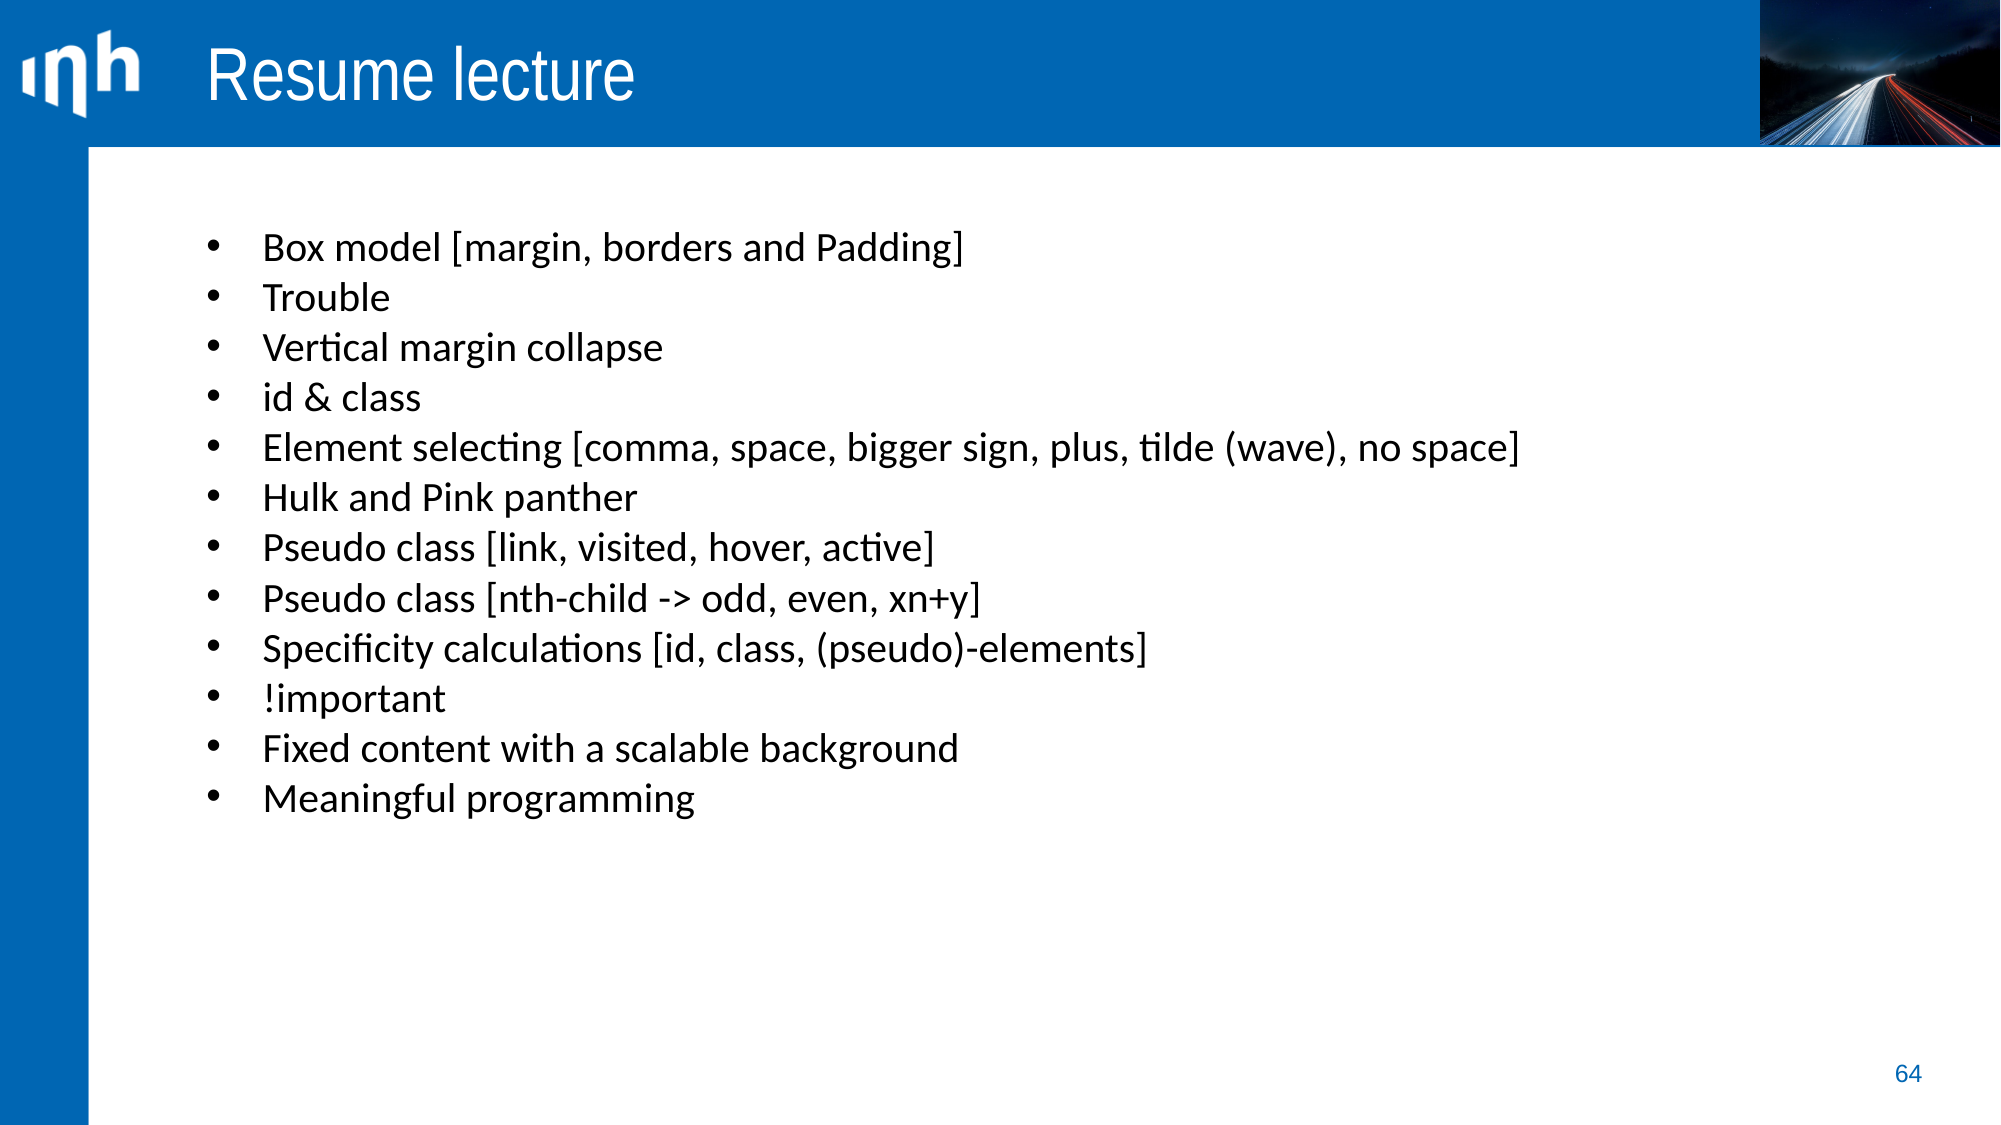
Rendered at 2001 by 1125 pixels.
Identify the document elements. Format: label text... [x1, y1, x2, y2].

text_box Resume lecture [191, 18, 1691, 125]
picture [0, 0, 2001, 1125]
text_box Box model [margin, borders and Padding] Trouble Vertical margin collapse id & class Element selecting [comma, space, bigger sign, plus, tilde (wave), no space] Hulk and Pink panther Pseudo class [link, visited, hover, active] Pseudo class [nth-child -> odd, even, xn+y] Specificity calculations [id, class, (pseudo)-elements] !important Fixed content with a scalable background Meaningful programming [191, 212, 1595, 878]
text_box 64 [1782, 1042, 1938, 1103]
